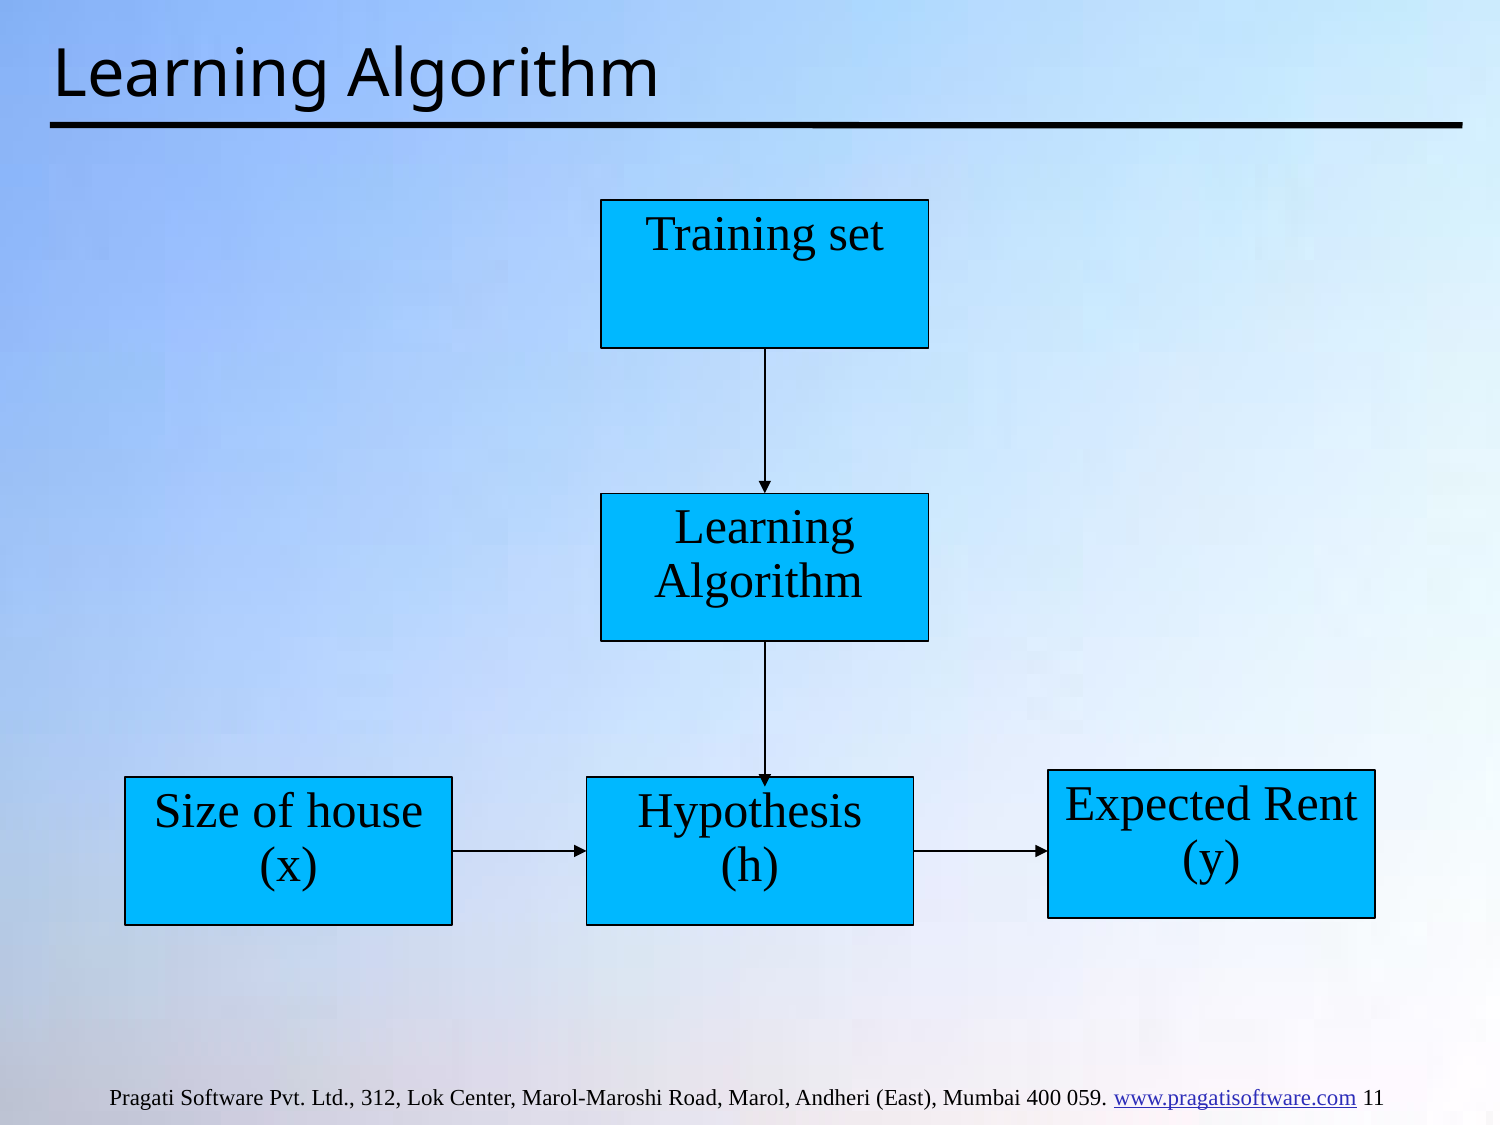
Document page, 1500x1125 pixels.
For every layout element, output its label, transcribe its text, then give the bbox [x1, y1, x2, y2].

title Learning Algorithm [37, 0, 1462, 137]
picture [0, 0, 1500, 1125]
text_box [124, 199, 1376, 926]
